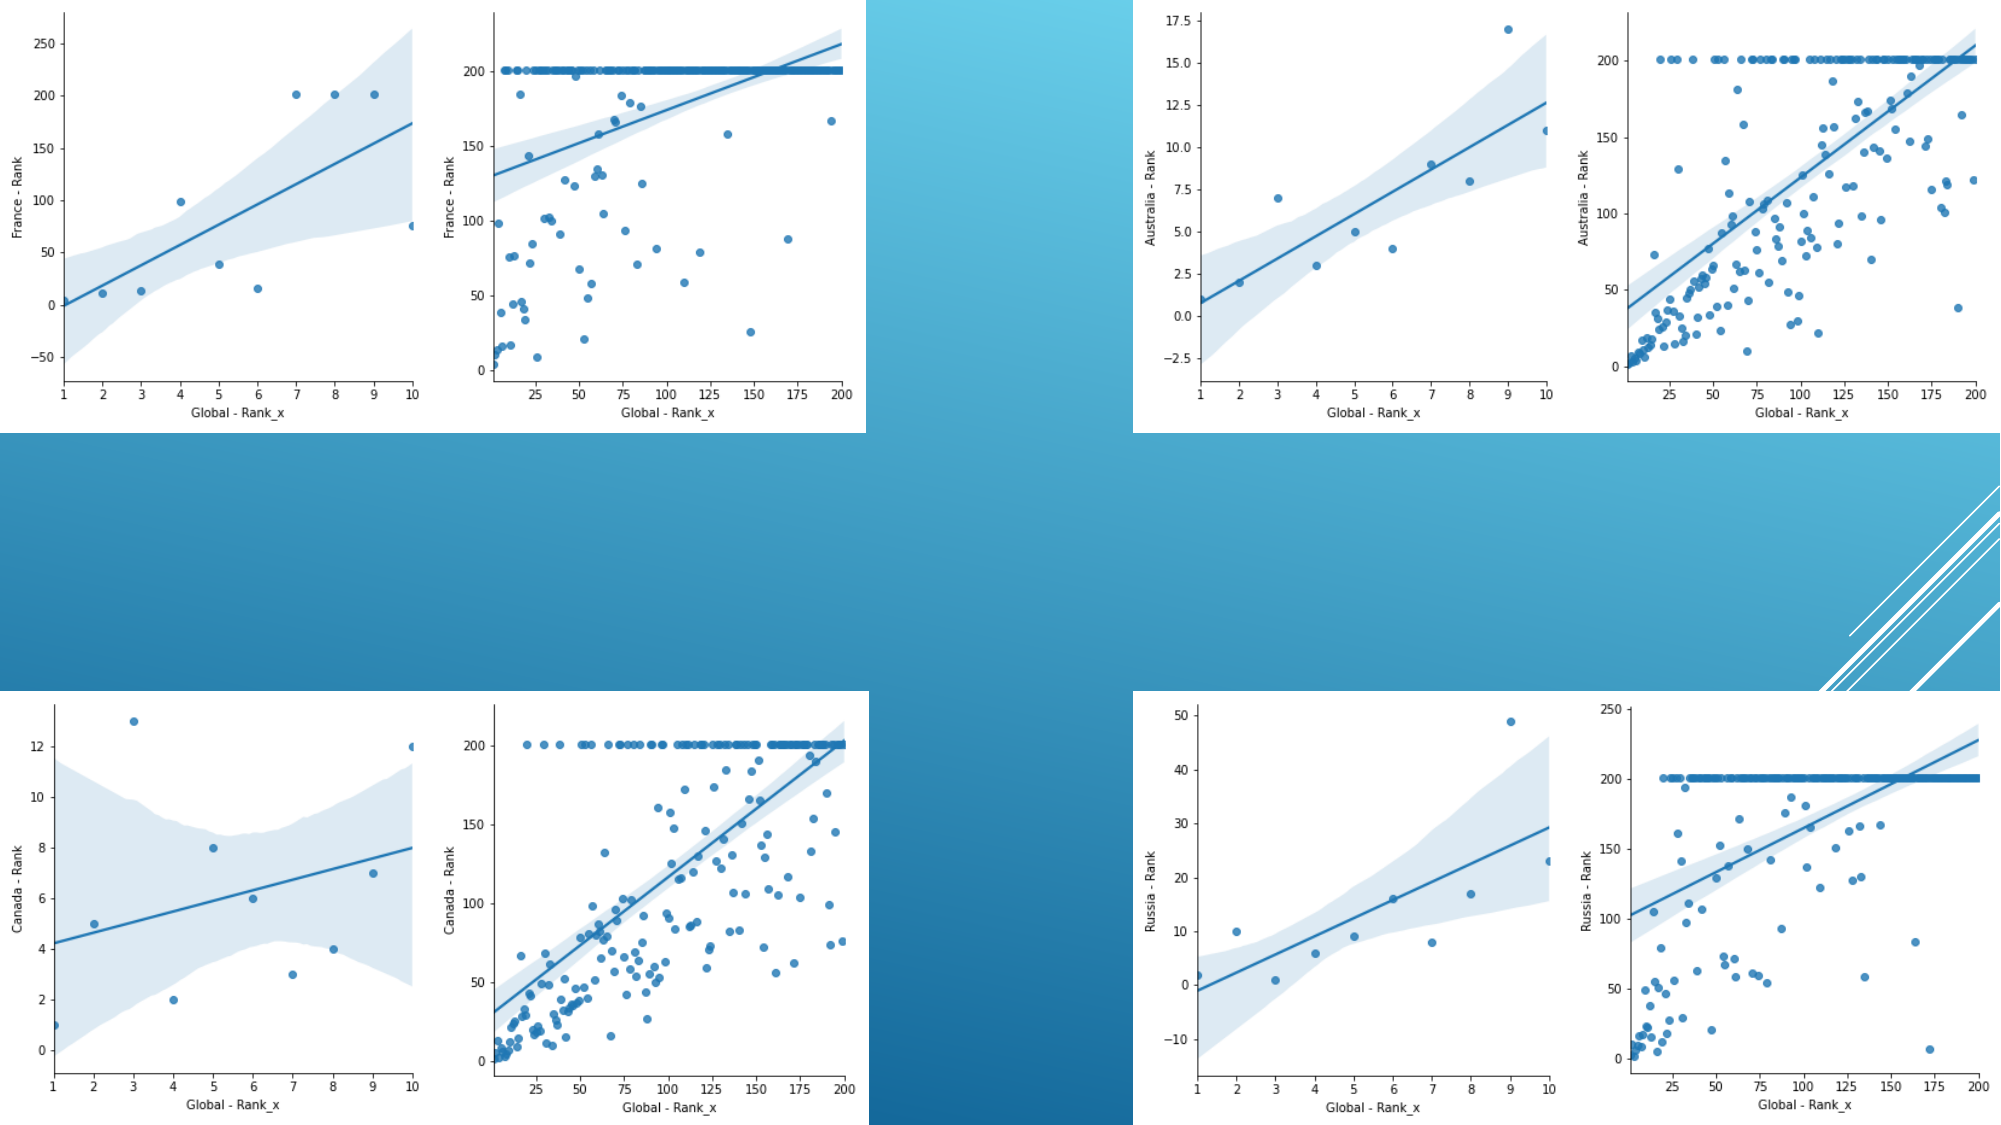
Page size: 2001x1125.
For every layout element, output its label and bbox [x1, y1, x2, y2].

picture [1133, 0, 2000, 434]
picture [0, 0, 867, 434]
picture [1133, 691, 2000, 1125]
picture [0, 691, 869, 1125]
